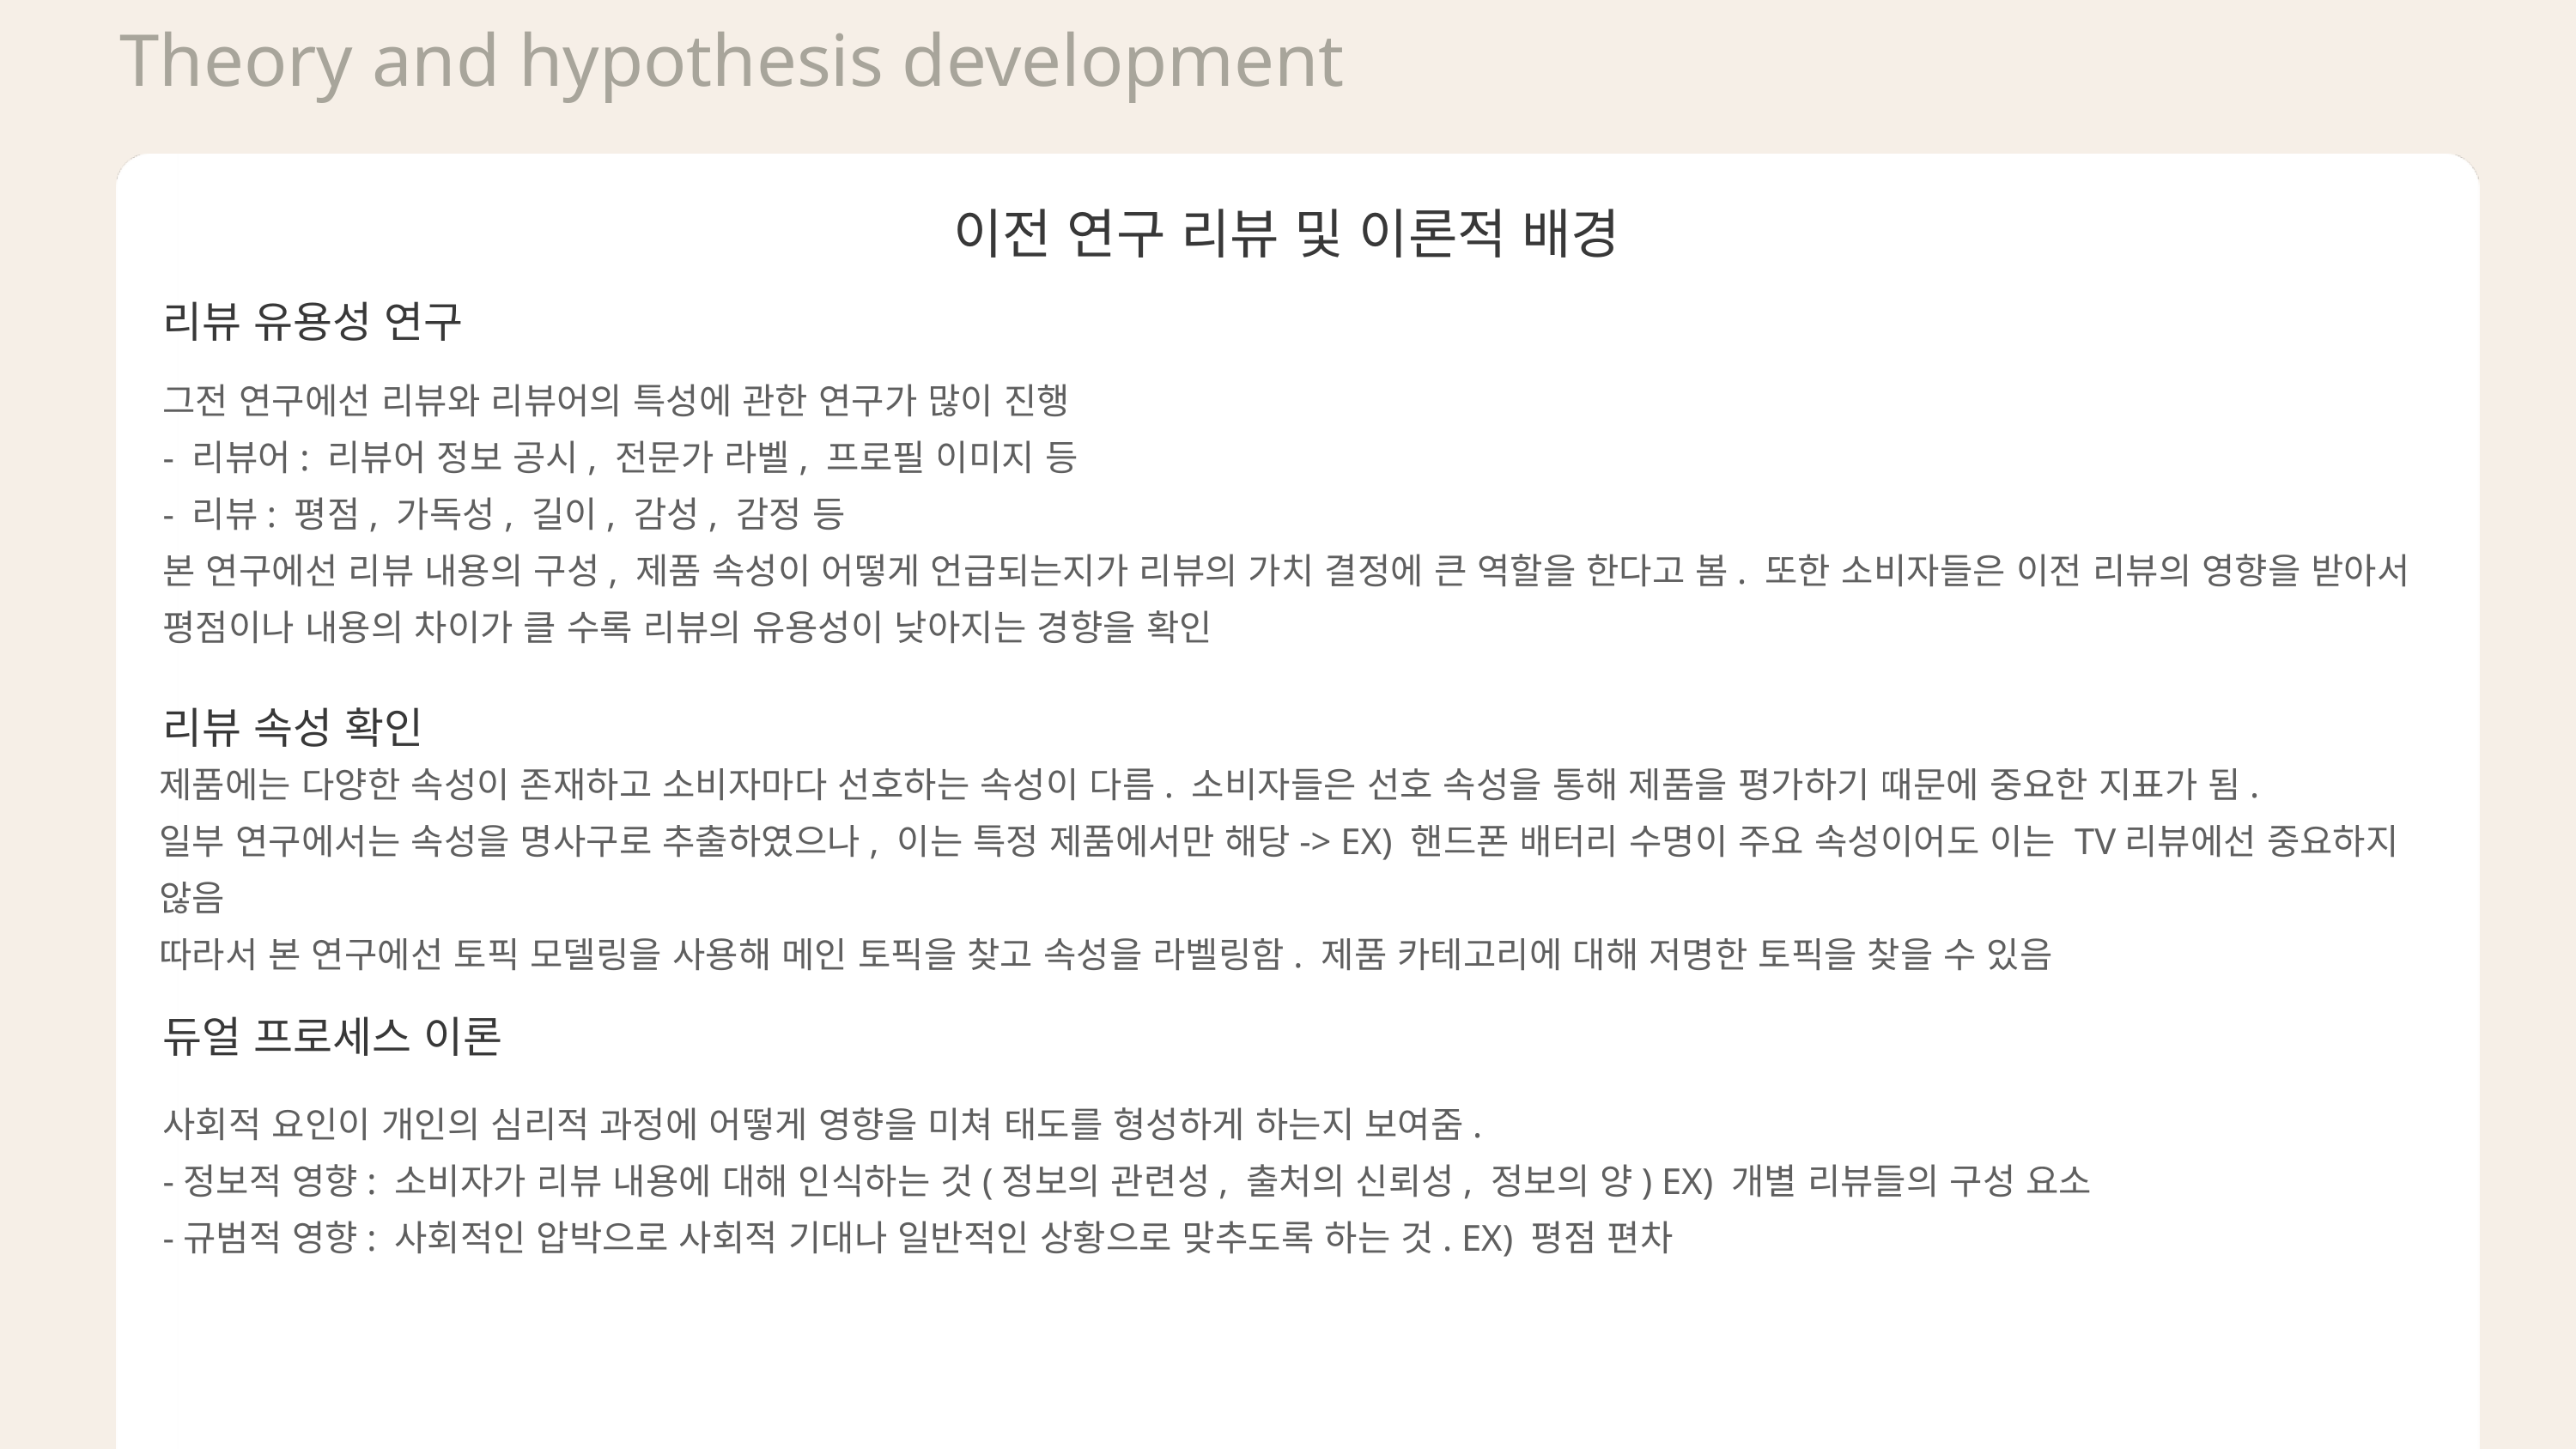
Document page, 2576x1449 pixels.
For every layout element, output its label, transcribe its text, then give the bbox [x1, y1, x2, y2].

text_box Theory and hypothesis development [119, 10, 1403, 112]
picture [116, 153, 2480, 1449]
